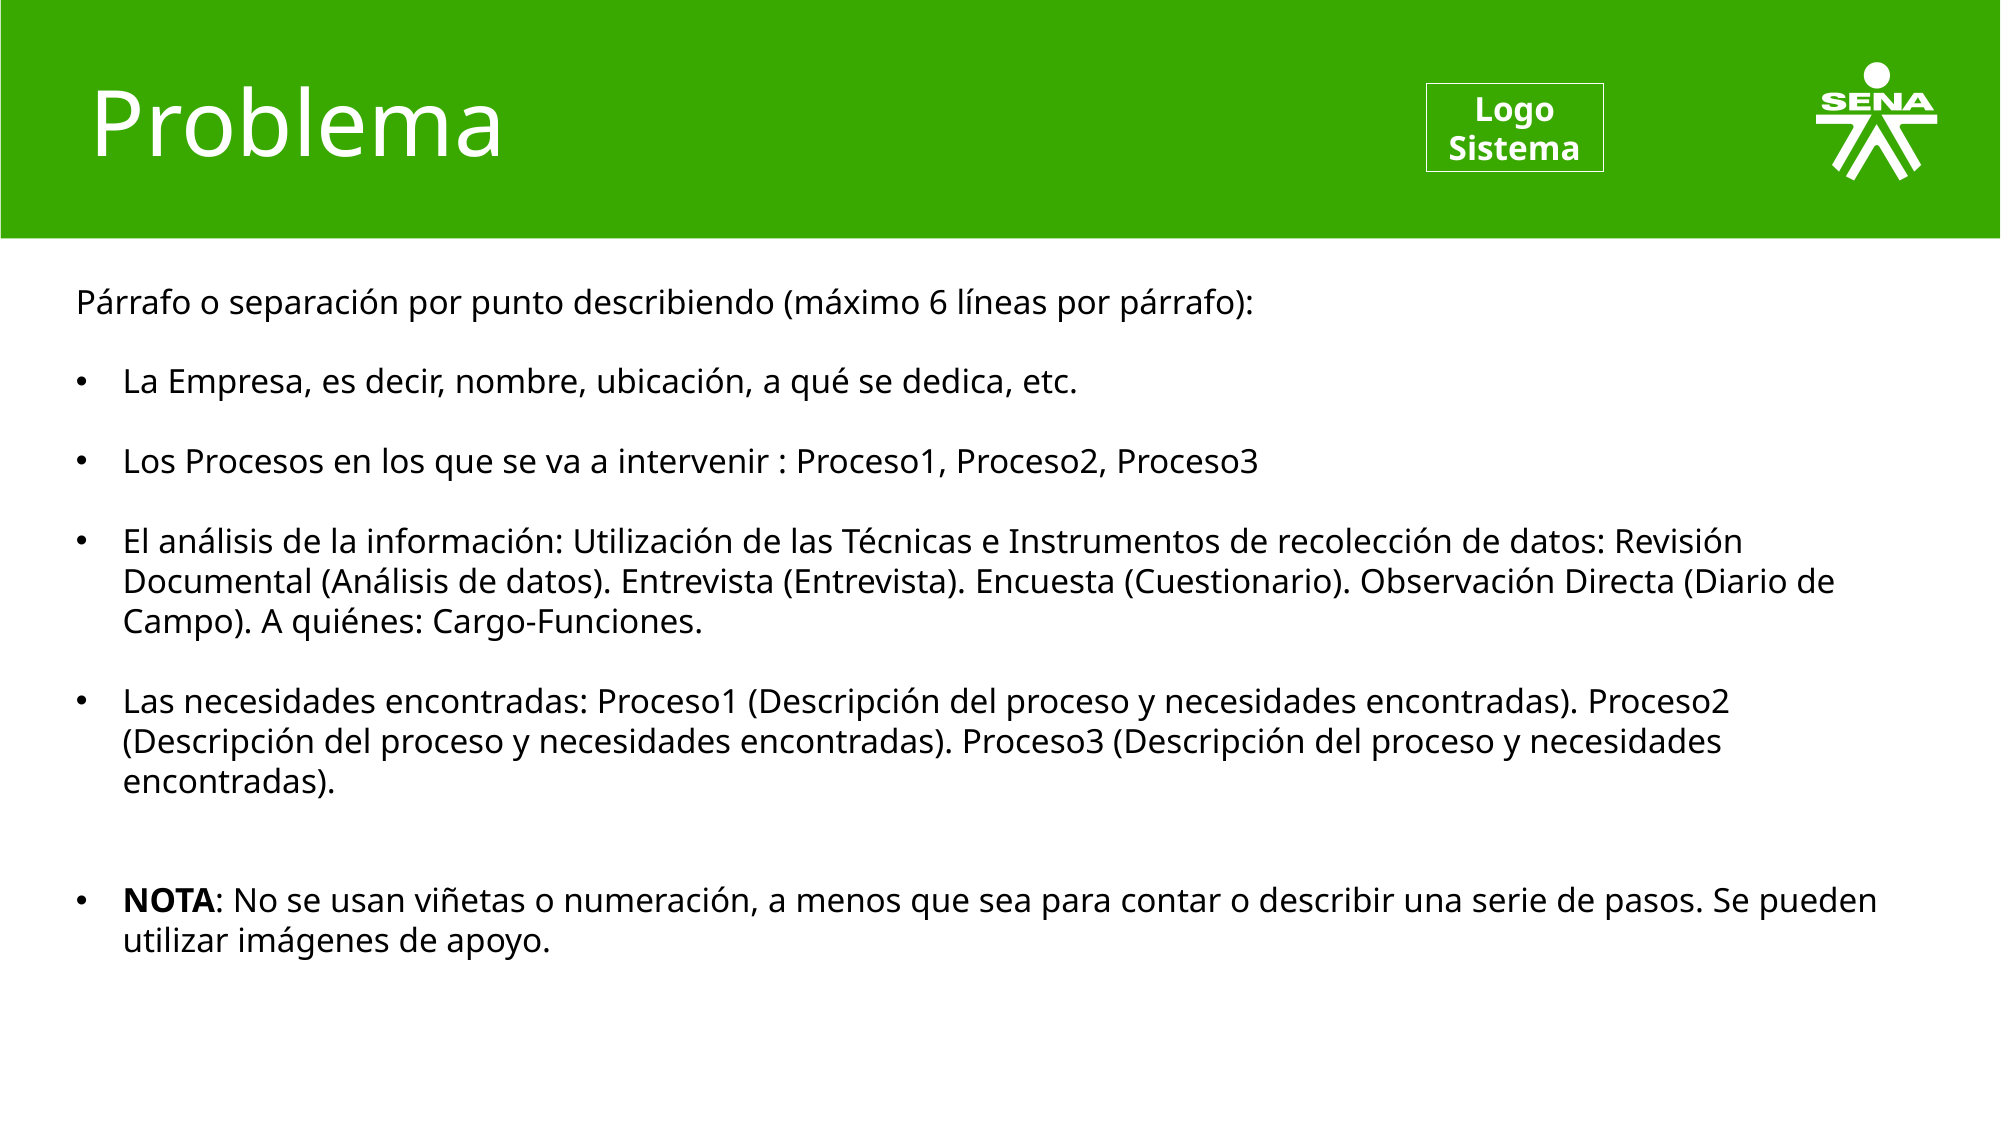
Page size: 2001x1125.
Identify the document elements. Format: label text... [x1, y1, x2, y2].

title Problema [74, 18, 1800, 236]
text_box Párrafo o separación por punto describiendo (máximo 6 líneas por párrafo): La Empresa, es decir, nombre, ubicación, a qué se dedica, etc. Los Procesos en los que se va a intervenir : Proceso1, Proceso2, Proceso3 El análisis de la información: Utilización de las Técnicas e Instrumentos de recolección de datos: Revisión Documental (Análisis de datos). Entrevista (Entrevista). Encuesta (Cuestionario). Observación Directa (Diario de Campo). A quiénes: Cargo-Funciones. Las necesidades encontradas: Proceso1 (Descripción del proceso y necesidades encontradas). Proceso2 (Descripción del proceso y necesidades encontradas). Proceso3 (Descripción del proceso y necesidades encontradas). NOTA: No se usan viñetas o numeración, a menos que sea para contar o describir una serie de pasos. Se pueden utilizar imágenes de apoyo. [61, 273, 1939, 967]
text_box Logo Sistema [1426, 83, 1604, 172]
picture [0, 0, 2001, 1125]
